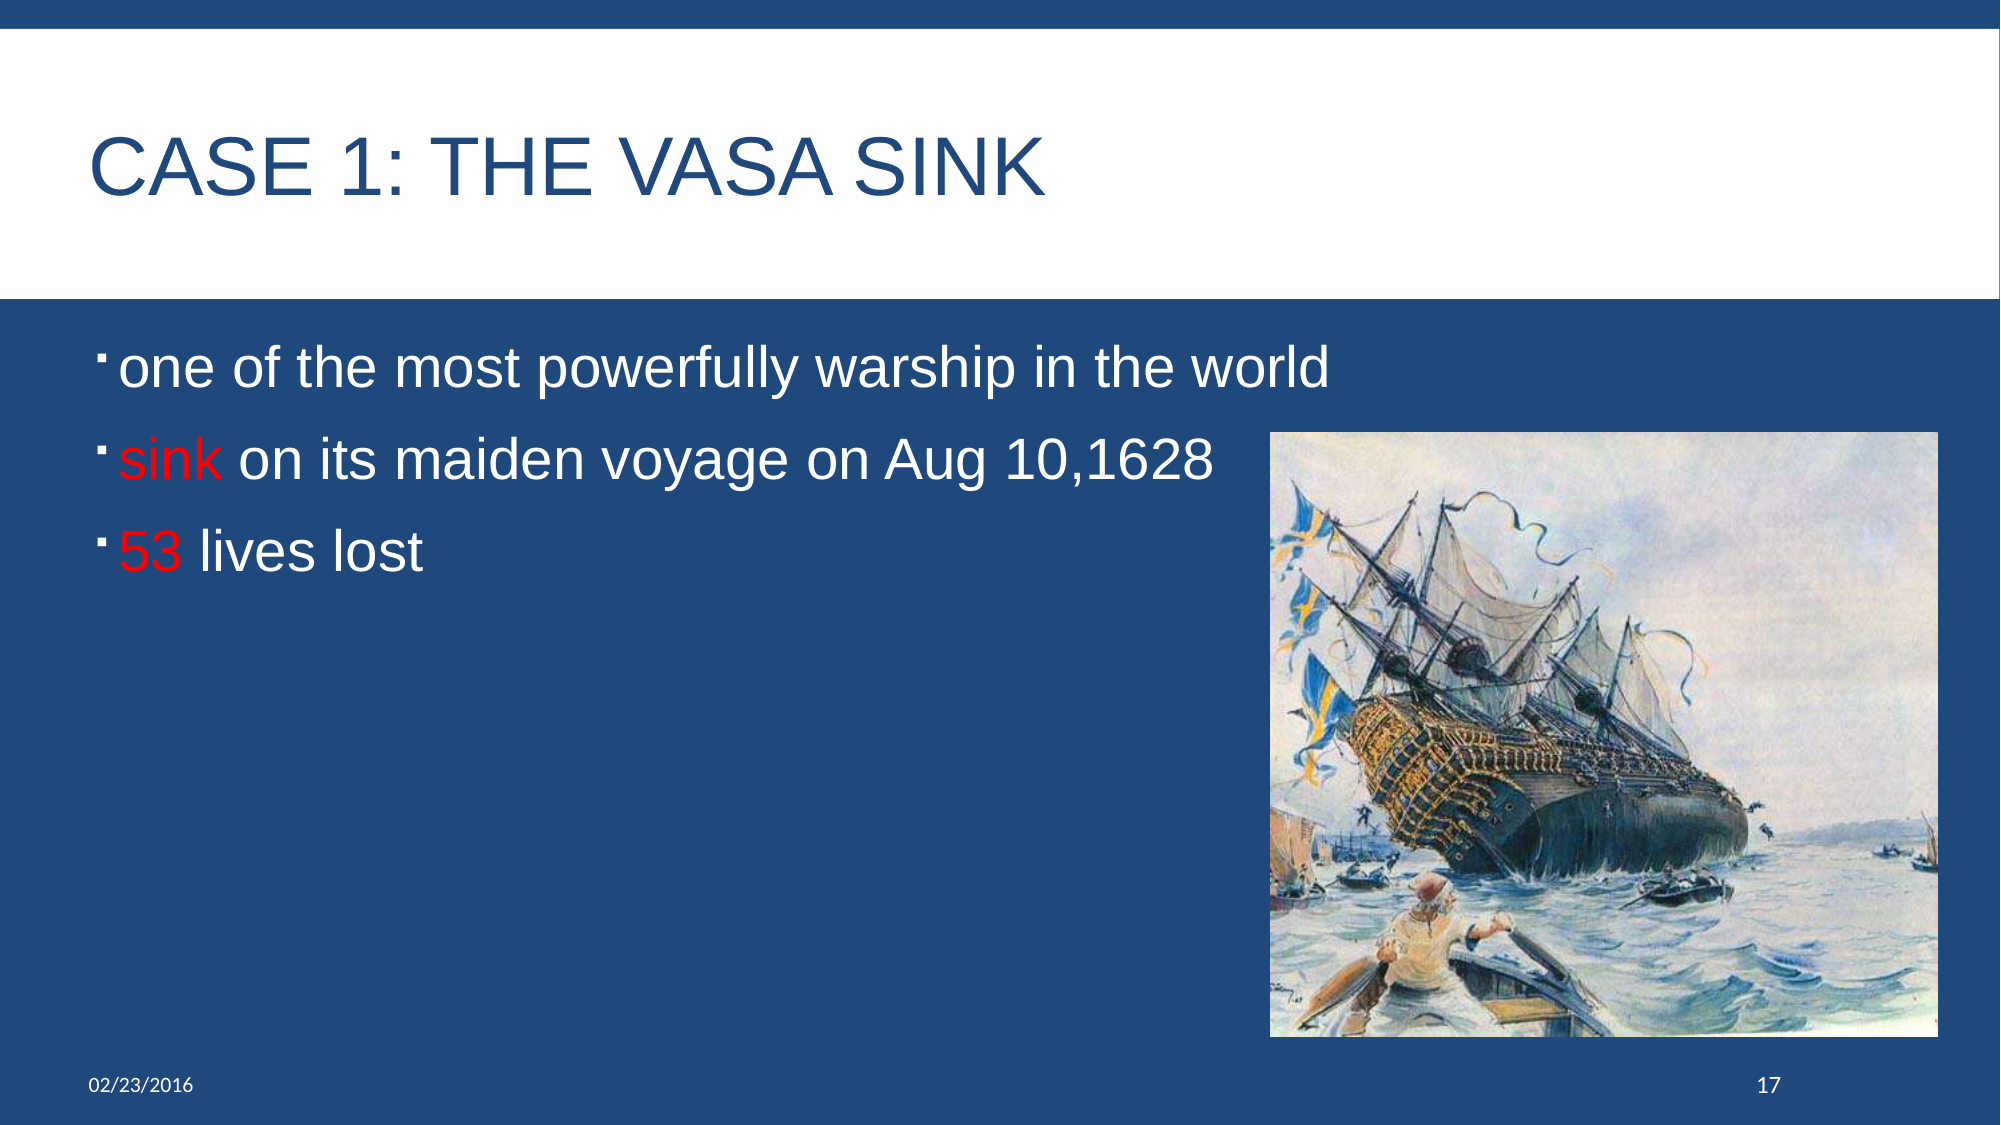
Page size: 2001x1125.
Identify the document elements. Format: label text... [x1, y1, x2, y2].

slide_number 17 [1748, 1053, 1924, 1114]
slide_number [73, 1053, 690, 1114]
text_box one of the most powerfully warship in the world sink on its maiden voyage on Aug 10,1628 53 lives lost [73, 329, 1924, 1020]
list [1270, 432, 1938, 1037]
title Case 1: The Vasa Sink [73, 46, 1924, 295]
